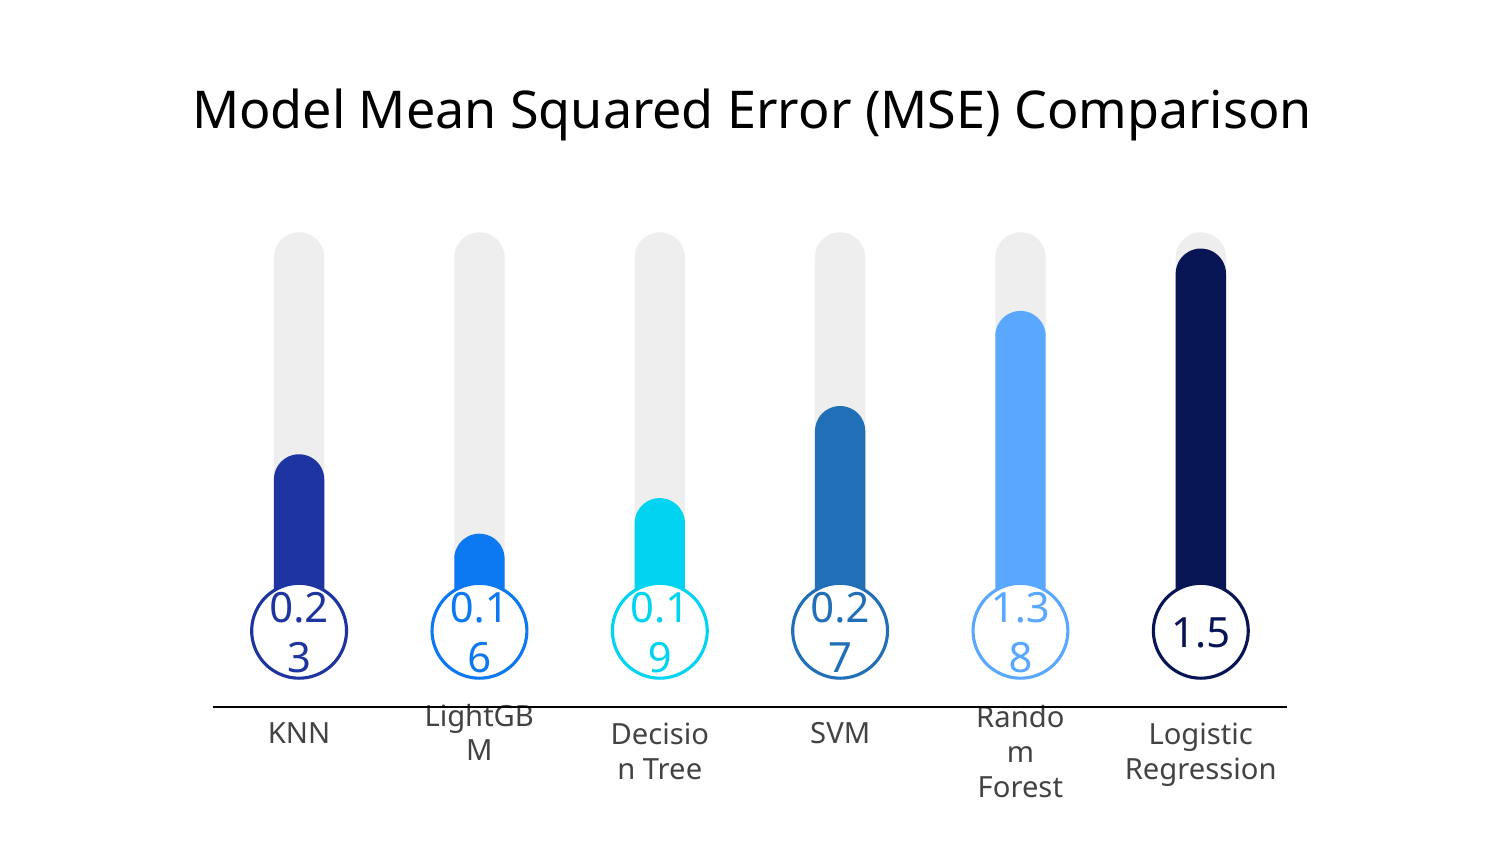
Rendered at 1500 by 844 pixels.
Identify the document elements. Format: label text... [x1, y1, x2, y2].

title Model Mean Squared Error (MSE) Comparison [79, 68, 1426, 148]
text_box SVM [788, 715, 892, 758]
text_box 0.23 [251, 594, 347, 679]
text_box 0.16 [432, 593, 527, 679]
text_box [814, 232, 866, 647]
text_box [273, 232, 325, 647]
text_box Logistic Regression [1107, 725, 1295, 776]
text_box 1.5 [1153, 594, 1249, 679]
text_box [634, 232, 686, 647]
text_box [453, 232, 505, 647]
text_box 0.27 [792, 594, 888, 679]
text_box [1175, 232, 1227, 647]
text_box Decision Tree [586, 725, 733, 776]
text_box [995, 232, 1046, 647]
text_box KNN [247, 715, 351, 758]
text_box Random Forest [947, 725, 1094, 776]
text_box 1.38 [973, 594, 1068, 679]
text_box 0.19 [612, 594, 708, 679]
text_box LightGBM [399, 715, 560, 757]
